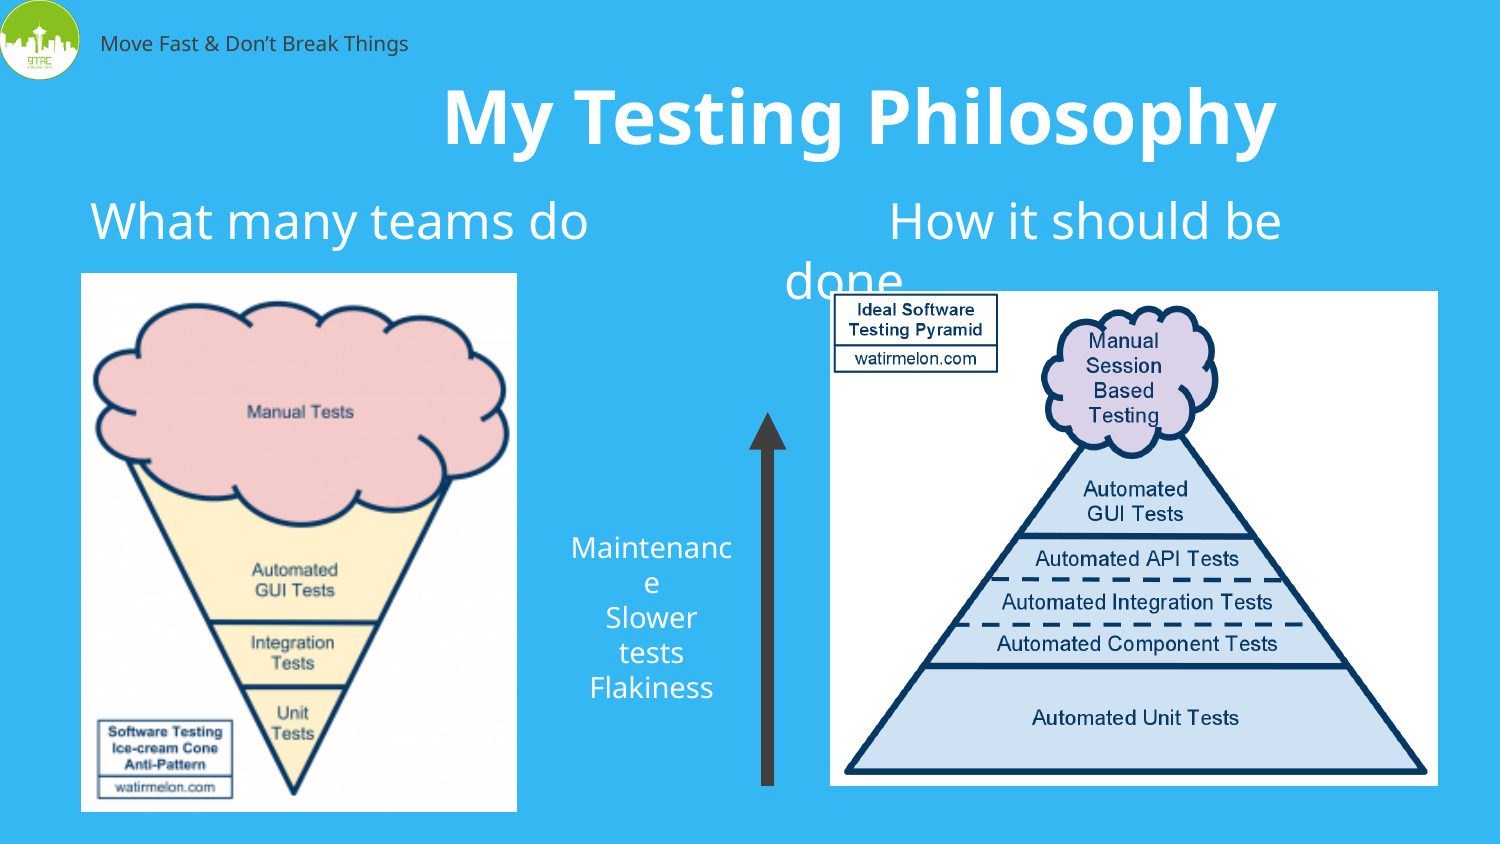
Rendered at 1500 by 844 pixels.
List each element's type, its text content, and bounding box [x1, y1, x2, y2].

title My Testing Philosophy [75, 33, 1425, 175]
list What many teams do [75, 174, 731, 786]
text_box Maintenance Slower tests Flakiness [554, 514, 750, 656]
picture [830, 290, 1438, 786]
picture [0, 0, 80, 80]
picture [81, 273, 517, 812]
text_box Move Fast & Don’t Break Things [85, 15, 485, 64]
list How it should be done [769, 174, 1425, 786]
